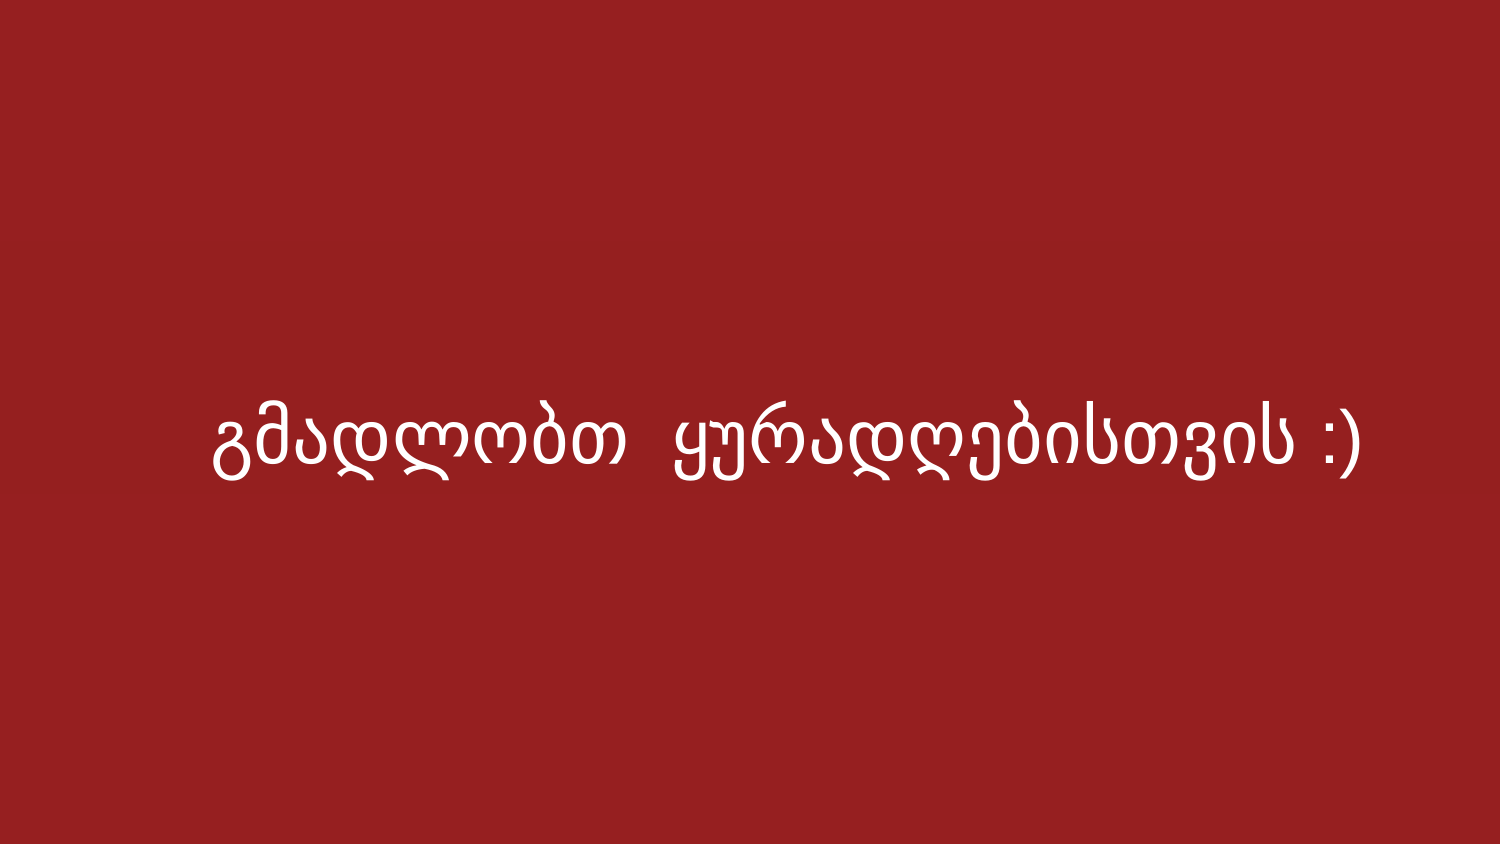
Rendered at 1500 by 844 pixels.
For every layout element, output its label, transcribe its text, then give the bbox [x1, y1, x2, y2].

title გმადლობთ ყურადღებისთვის :) [0, 241, 1500, 495]
